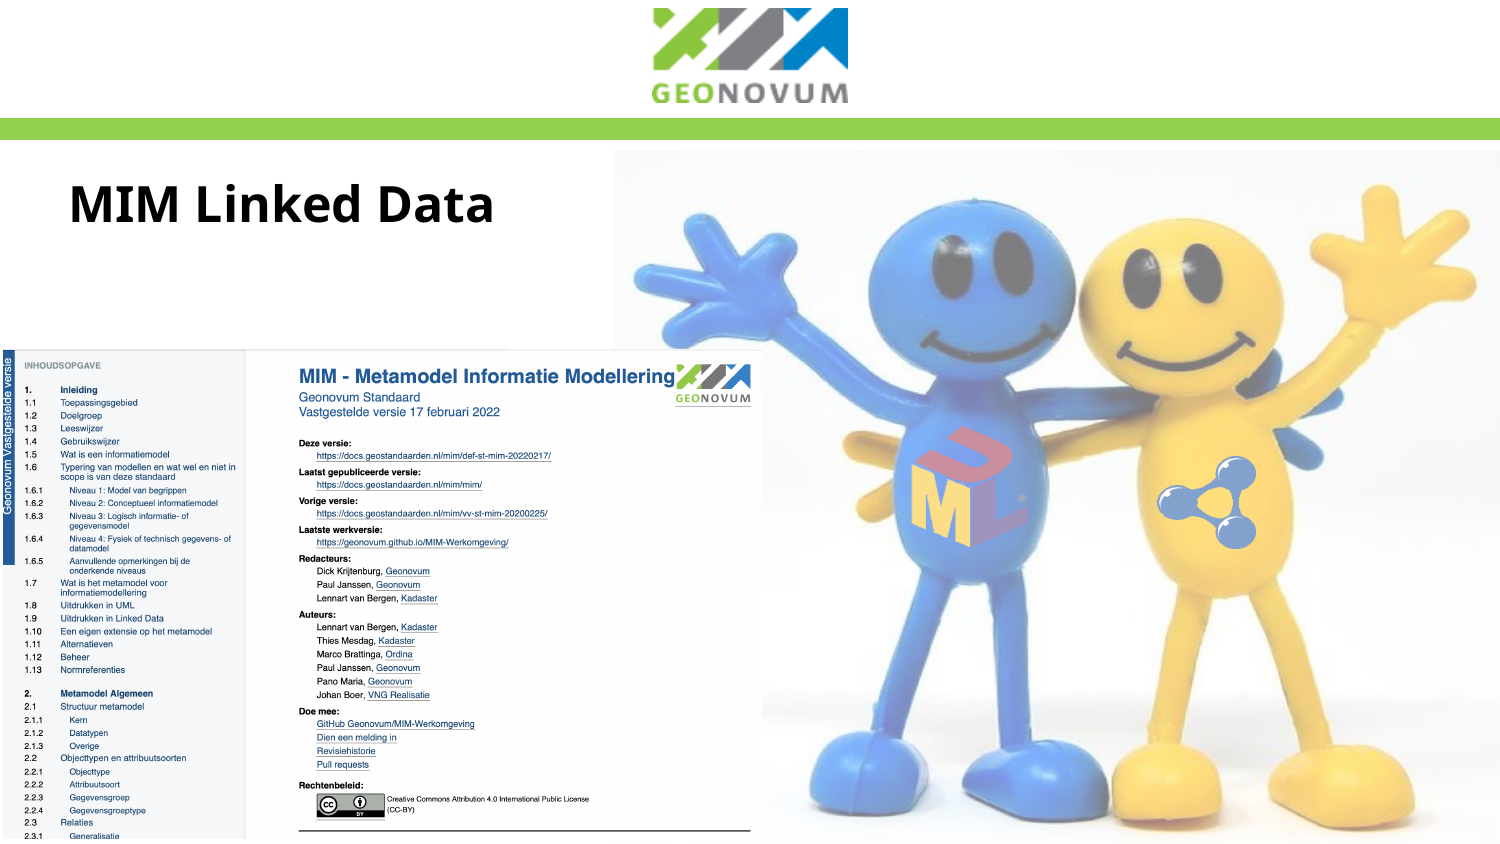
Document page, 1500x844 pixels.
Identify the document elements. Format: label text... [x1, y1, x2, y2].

picture [3, 149, 1500, 844]
picture [652, 8, 848, 102]
title MIM Linked Data [53, 102, 1404, 303]
